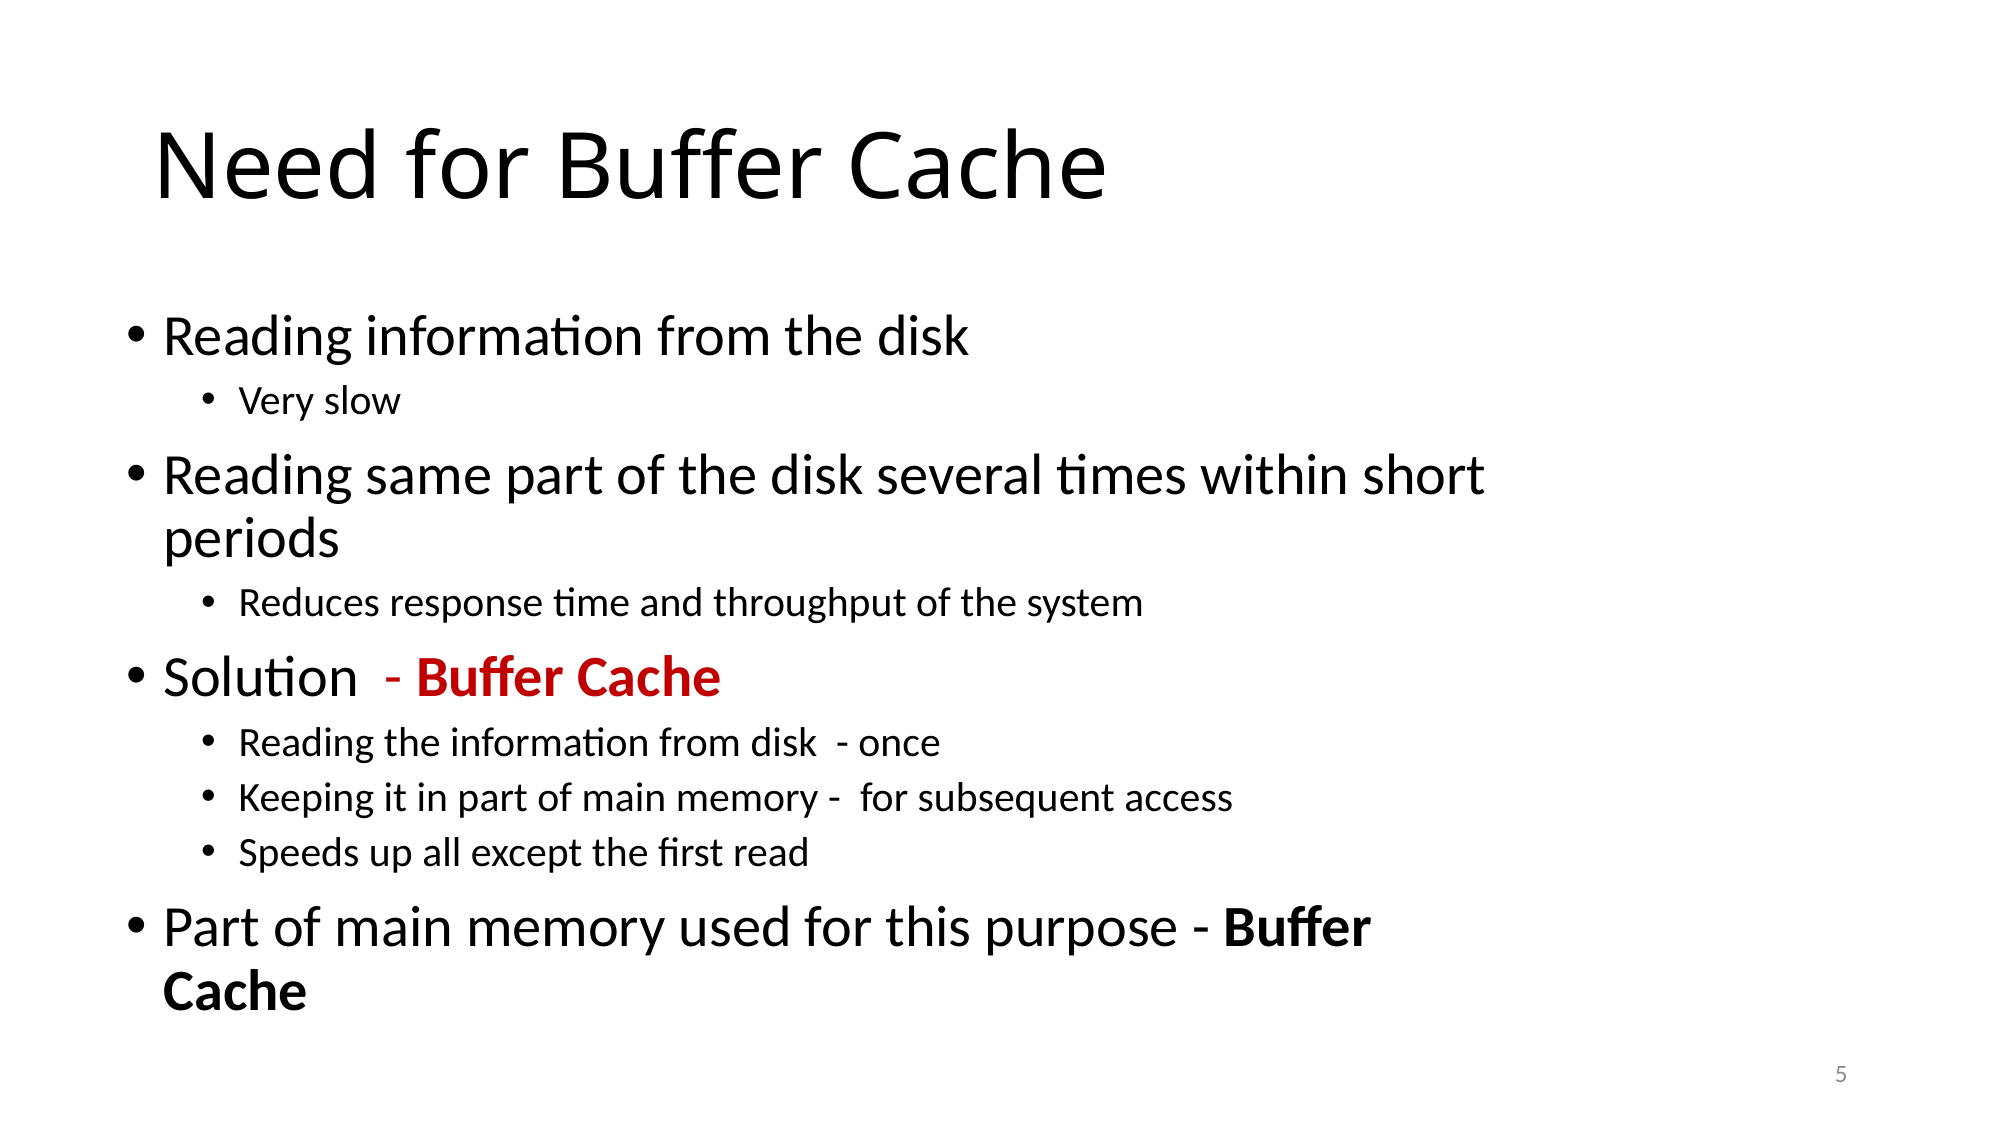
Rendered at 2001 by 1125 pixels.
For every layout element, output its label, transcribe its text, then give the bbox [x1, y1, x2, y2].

title Need for Buffer Cache [137, 59, 1863, 278]
slide_number 5 [1412, 1042, 1863, 1103]
list Reading information from the disk Very slow Reading same part of the disk several times within short periods Reduces response time and throughput of the system Solution - Buffer Cache Reading the information from disk - once Keeping it in part of main memory - for subsequent access Speeds up all except the first read Part of main memory used for this purpose - Buffer Cache [111, 297, 1522, 992]
